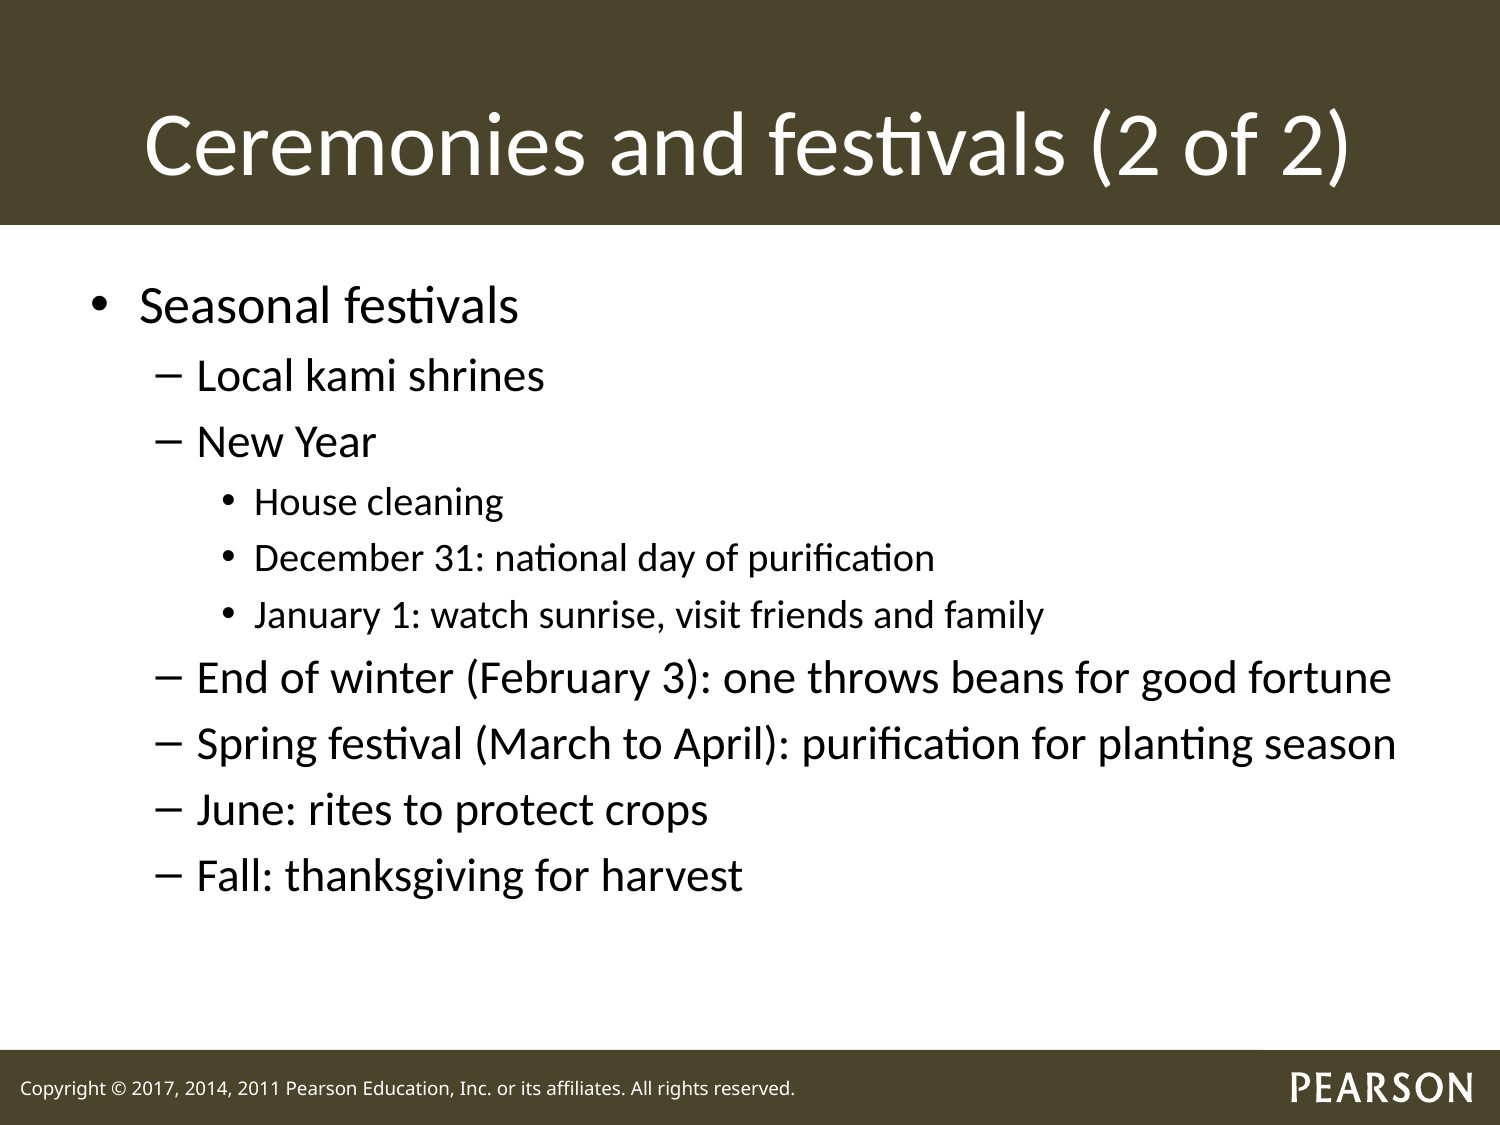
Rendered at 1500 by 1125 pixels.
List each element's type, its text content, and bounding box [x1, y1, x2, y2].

list Seasonal festivals Local kami shrines New Year House cleaning December 31: national day of purification January 1: watch sunrise, visit friends and family End of winter (February 3): one throws beans for good fortune Spring festival (March to April): purification for planting season June: rites to protect crops Fall: thanksgiving for harvest [75, 262, 1425, 1005]
title Ceremonies and festivals (2 of 2) [75, 45, 1425, 233]
